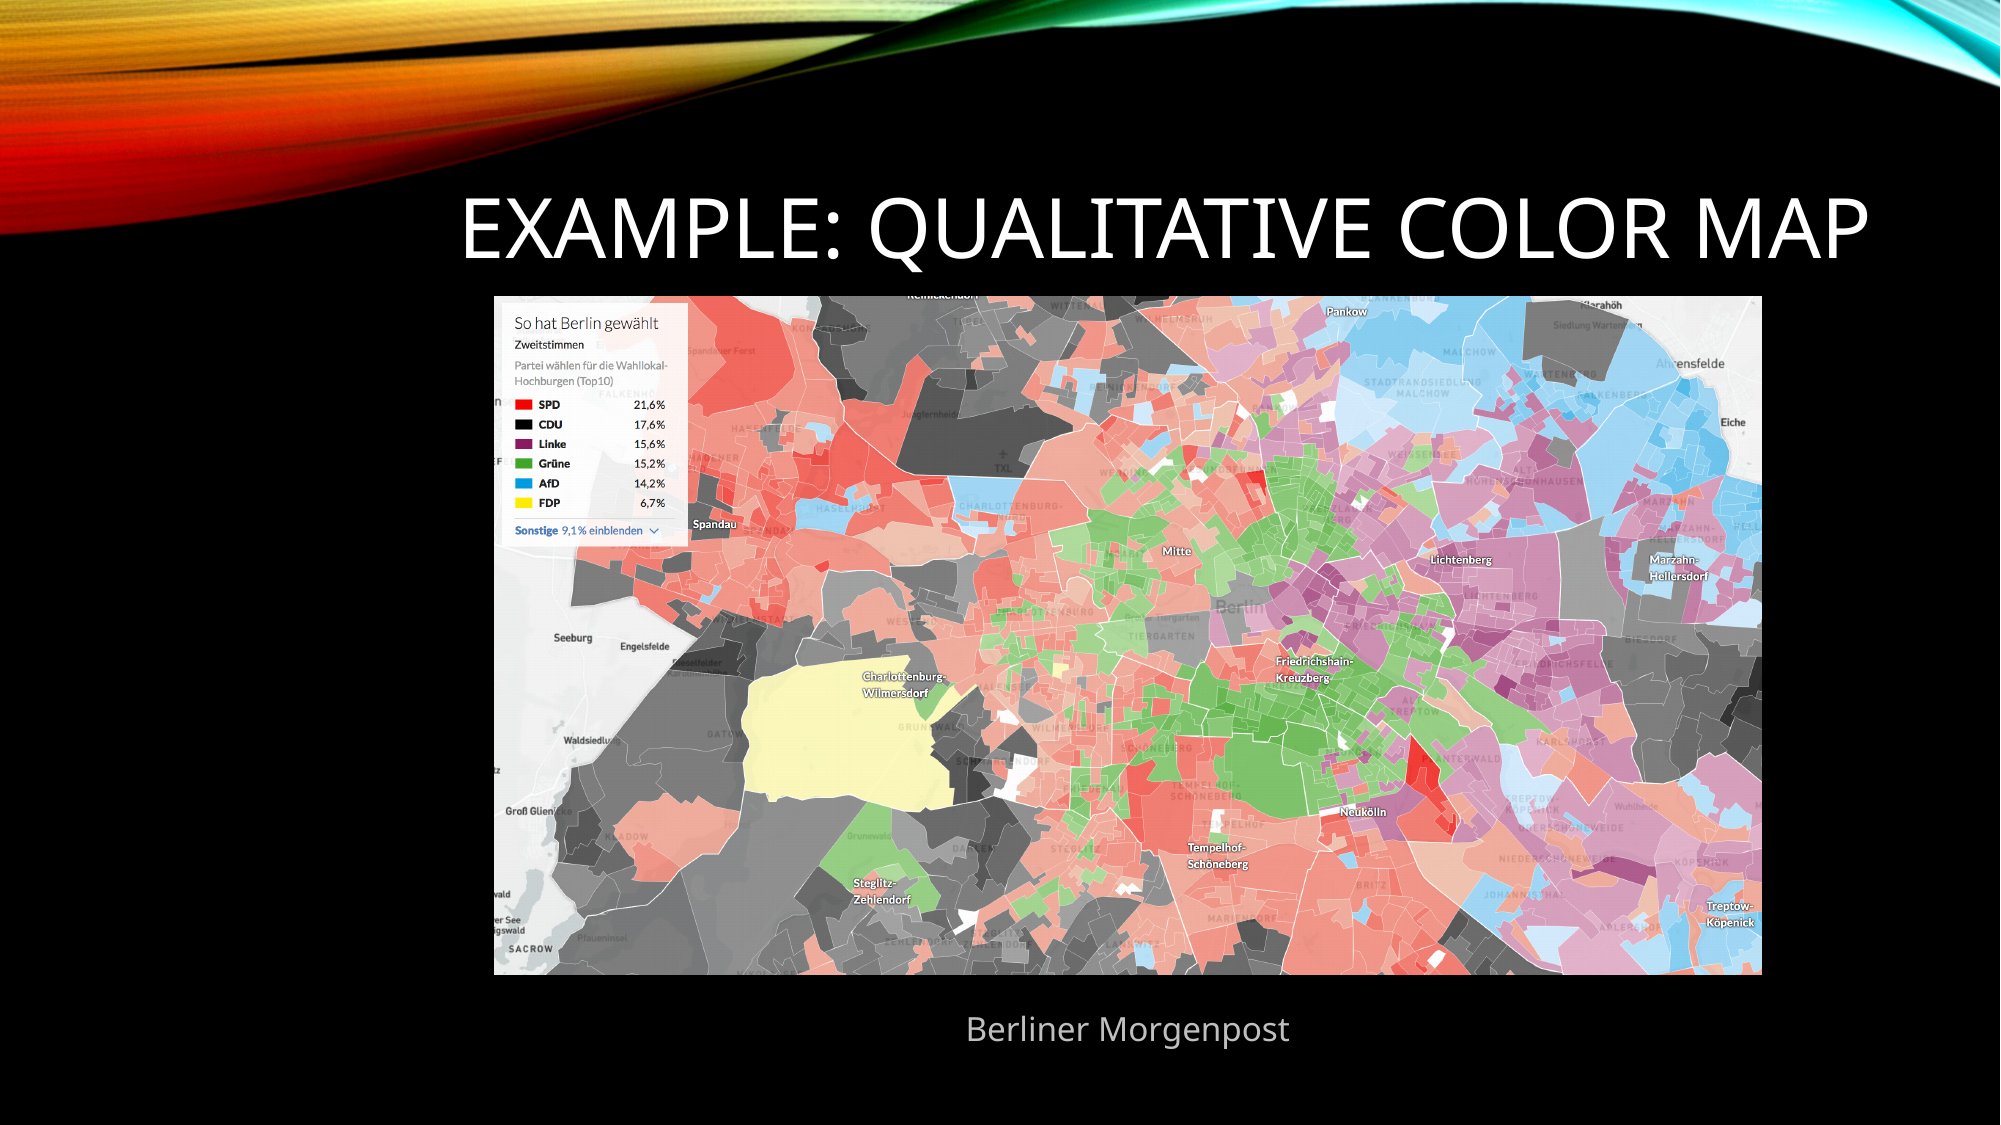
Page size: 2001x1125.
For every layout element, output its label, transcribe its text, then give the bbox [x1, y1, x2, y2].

picture [493, 296, 1762, 976]
title example: qualitative color map [405, 125, 1888, 338]
picture [0, 0, 2000, 237]
text_box Berliner Morgenpost [494, 1000, 1762, 1056]
